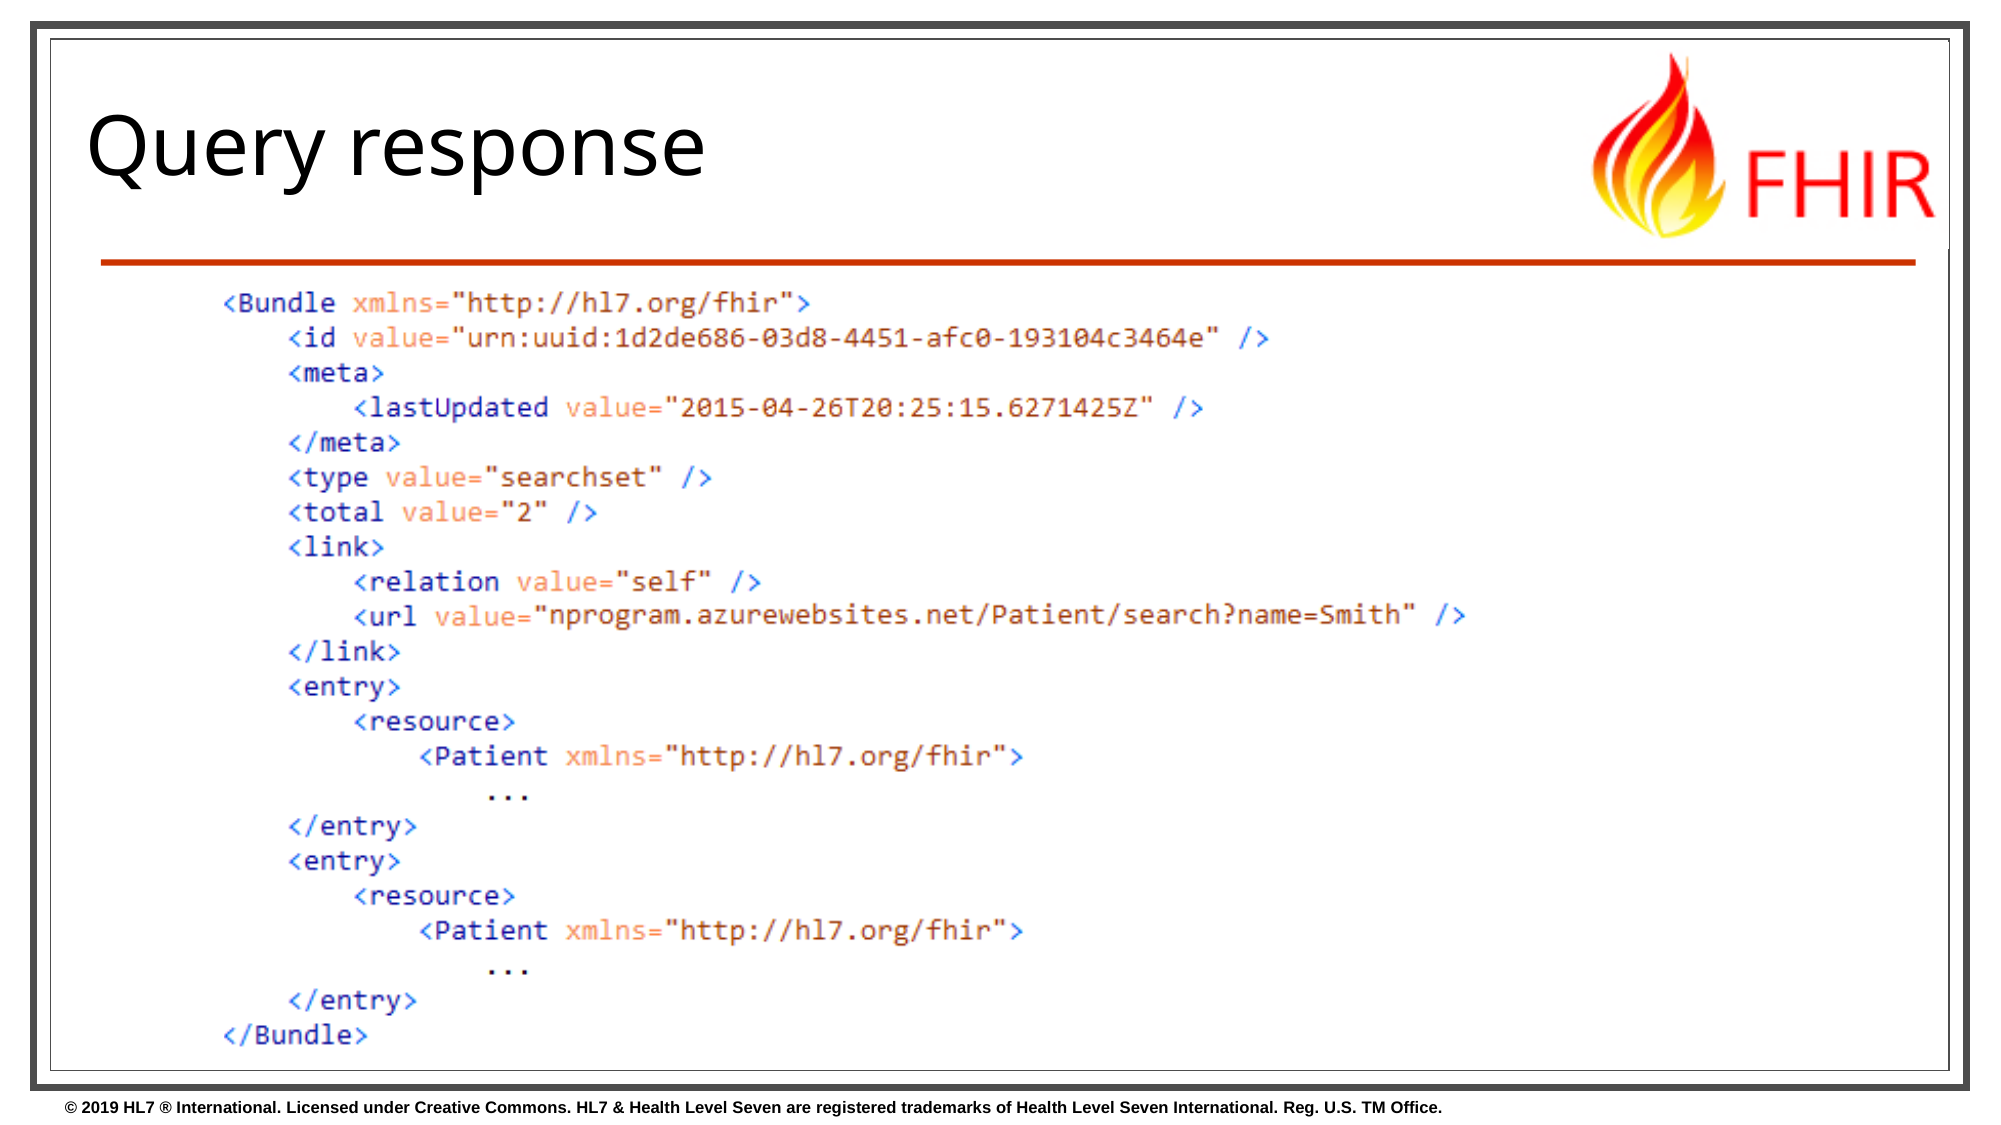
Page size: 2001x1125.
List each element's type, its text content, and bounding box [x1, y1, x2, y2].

picture [1578, 42, 1949, 249]
title Query response [70, 54, 1504, 249]
picture [224, 290, 1505, 1059]
